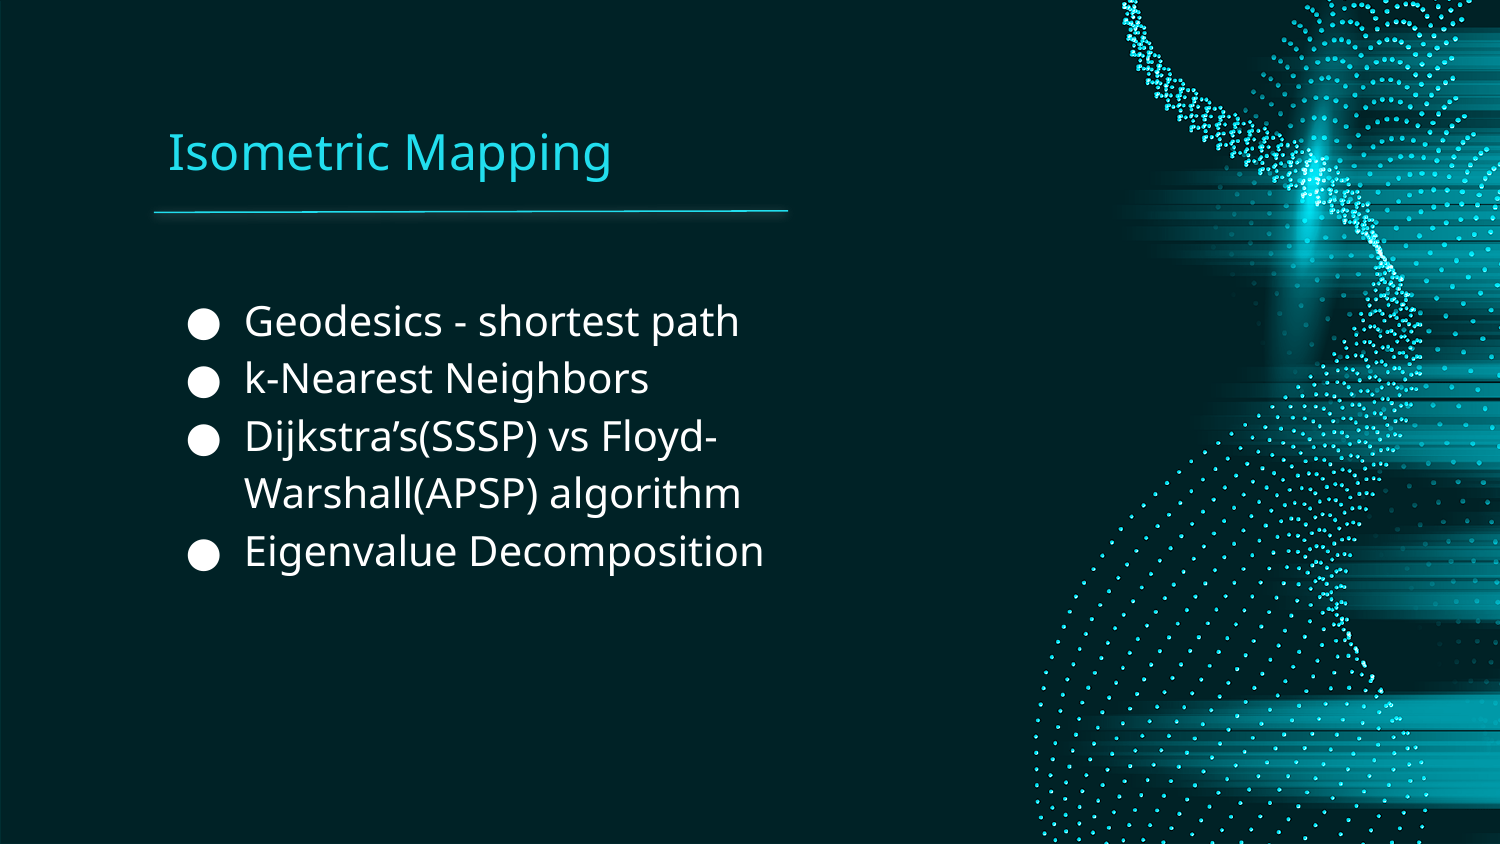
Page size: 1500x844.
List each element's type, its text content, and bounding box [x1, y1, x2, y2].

picture [0, 0, 1500, 844]
list Geodesics - shortest path k-Nearest Neighbors Dijkstra’s(SSSP) vs Floyd-Warshall(APSP) algorithm Eigenvalue Decomposition [153, 272, 966, 726]
title Isometric Mapping [153, 105, 914, 260]
